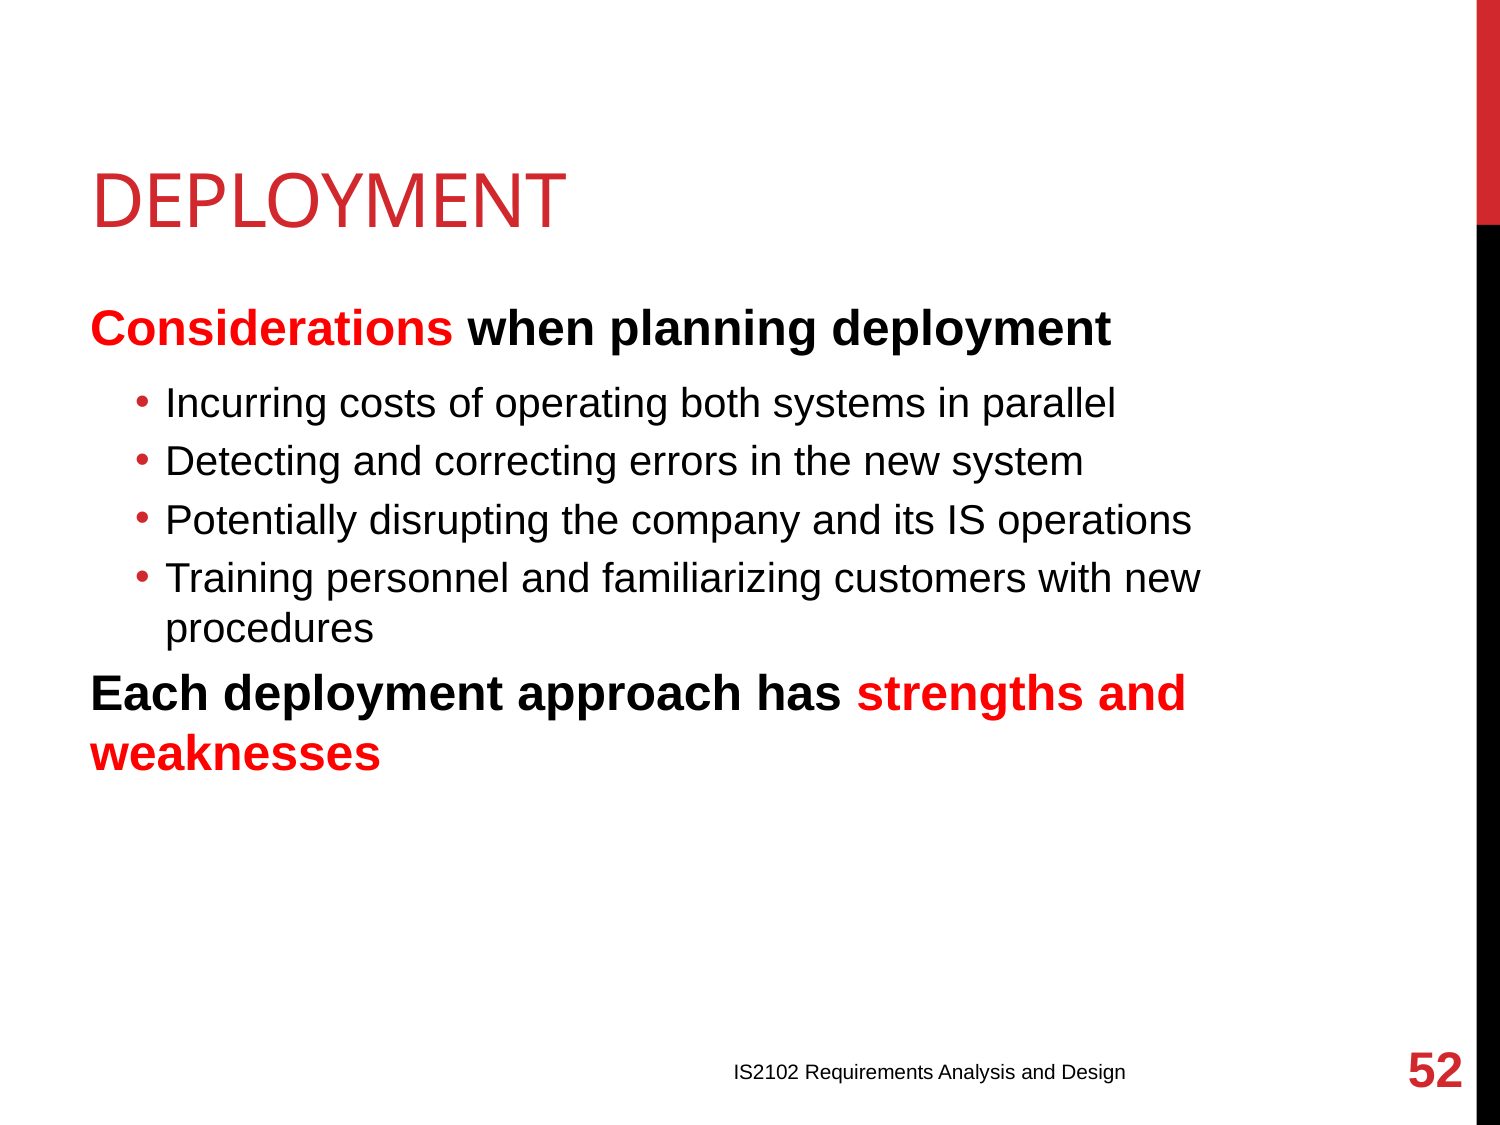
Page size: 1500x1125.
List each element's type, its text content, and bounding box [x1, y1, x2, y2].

title Deployment [75, 25, 1025, 250]
footer IS2102 Requirements Analysis and Design [718, 1051, 1238, 1112]
list Considerations when planning deployment Incurring costs of operating both systems in parallel Detecting and correcting errors in the new system Potentially disrupting the company and its IS operations Training personnel and familiarizing customers with new procedures Each deployment approach has strengths and weaknesses [75, 287, 1325, 1005]
slide_number 52 [1262, 1037, 1479, 1098]
